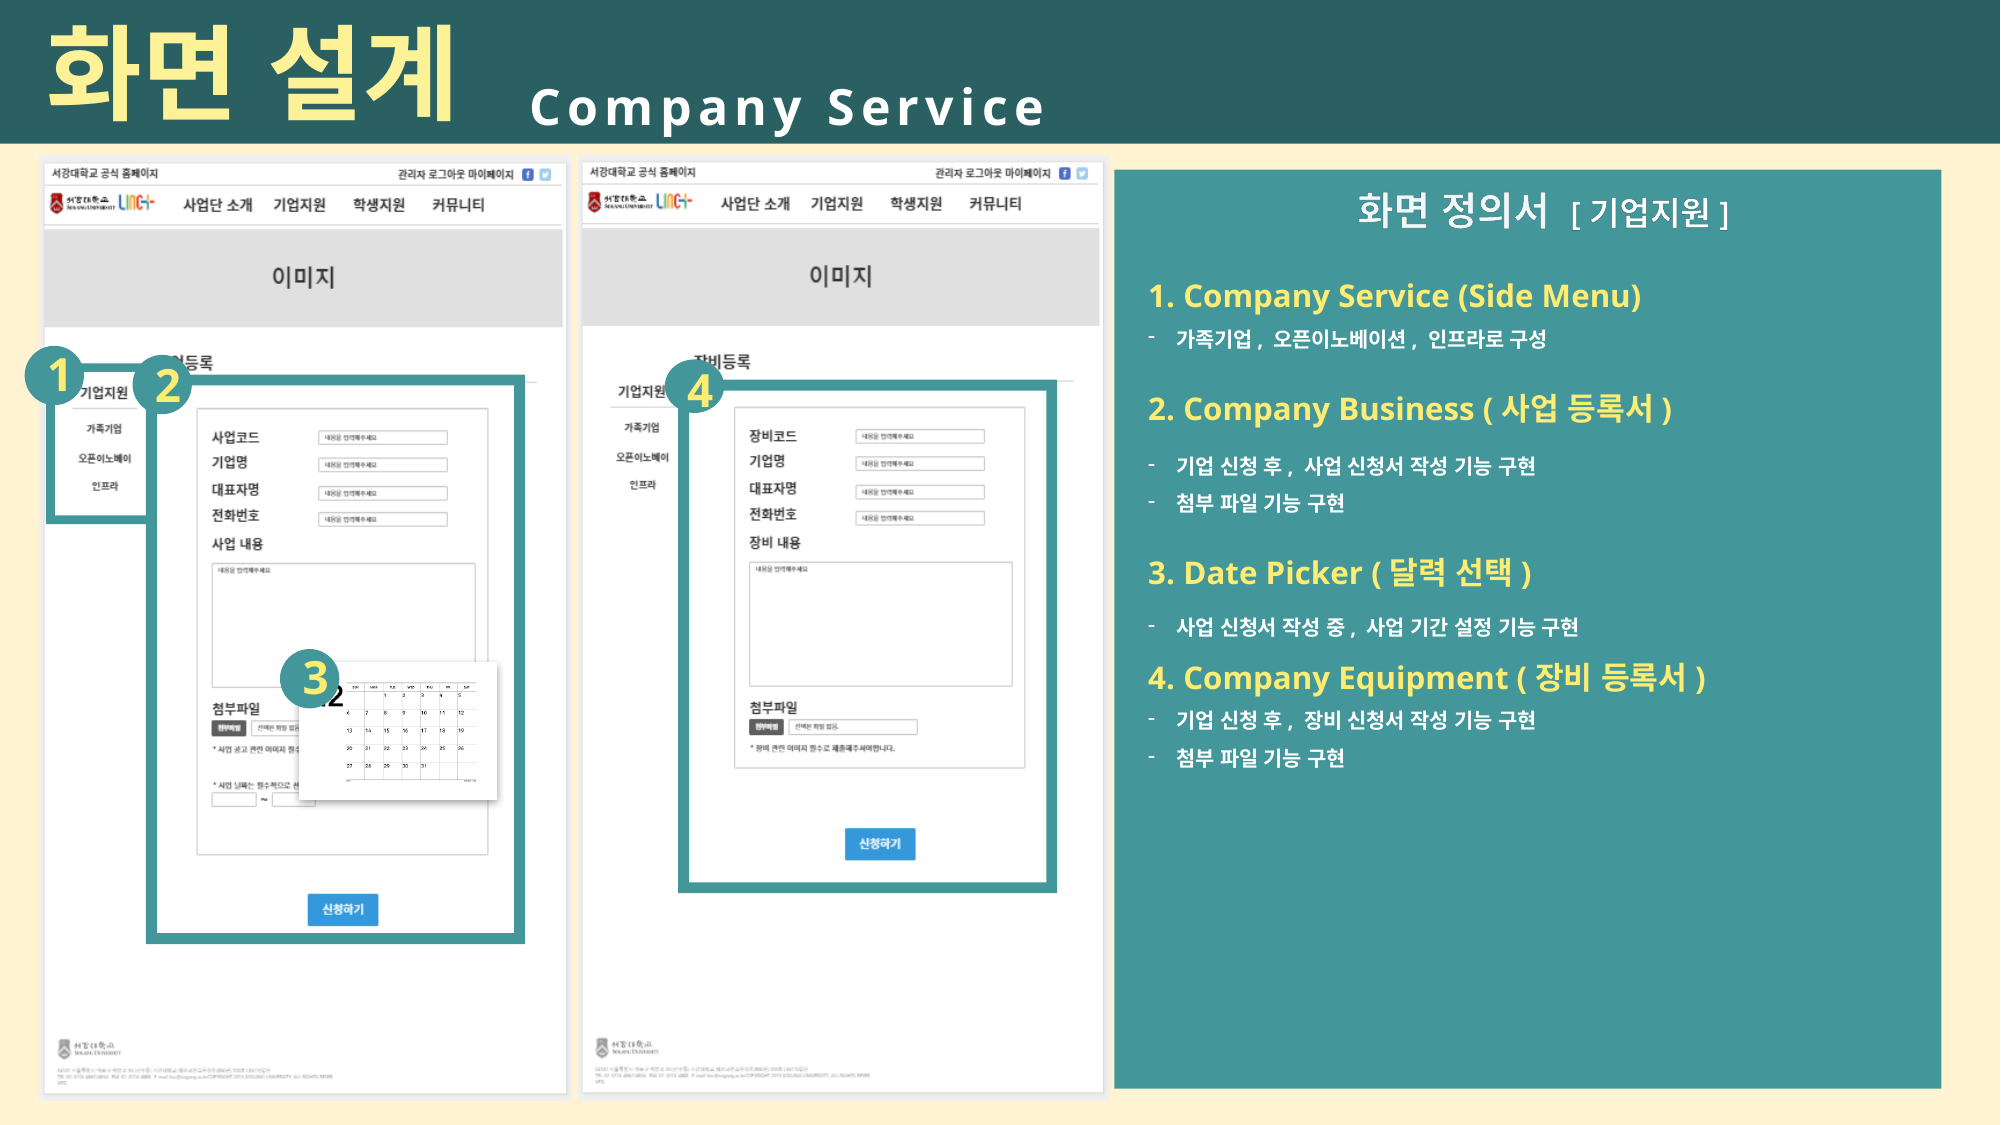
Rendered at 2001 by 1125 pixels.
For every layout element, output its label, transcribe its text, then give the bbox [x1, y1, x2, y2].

text_box 1. Company Service (Side Menu) 가족기업, 오픈이노베이션, 인프라로 구성 2. Company Business (사업 등록서) 기업 신청 후, 사업 신청서 작성 기능 구현 첨부 파일 기능 구현 3. Date Picker (달력 선택) 사업 신청서 작성 중, 사업 기간 설정 기능 구현 4. Company Equipment (장비 등록서) 기업 신청 후, 장비 신청서 작성 기능 구현 첨부 파일 기능 구현 [1133, 269, 1923, 953]
text_box 화면 정의서 [기업지원] [1249, 178, 1838, 241]
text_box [24, 338, 84, 408]
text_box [279, 641, 340, 711]
text_box [1113, 169, 1942, 1090]
text_box Company Service [515, 67, 1192, 143]
picture [578, 155, 1110, 1101]
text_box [132, 348, 192, 419]
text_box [664, 353, 725, 424]
text_box 화면 설계 [31, 1, 568, 141]
text_box [0, 145, 2000, 1125]
picture [39, 155, 572, 1101]
text_box [0, 0, 2000, 145]
